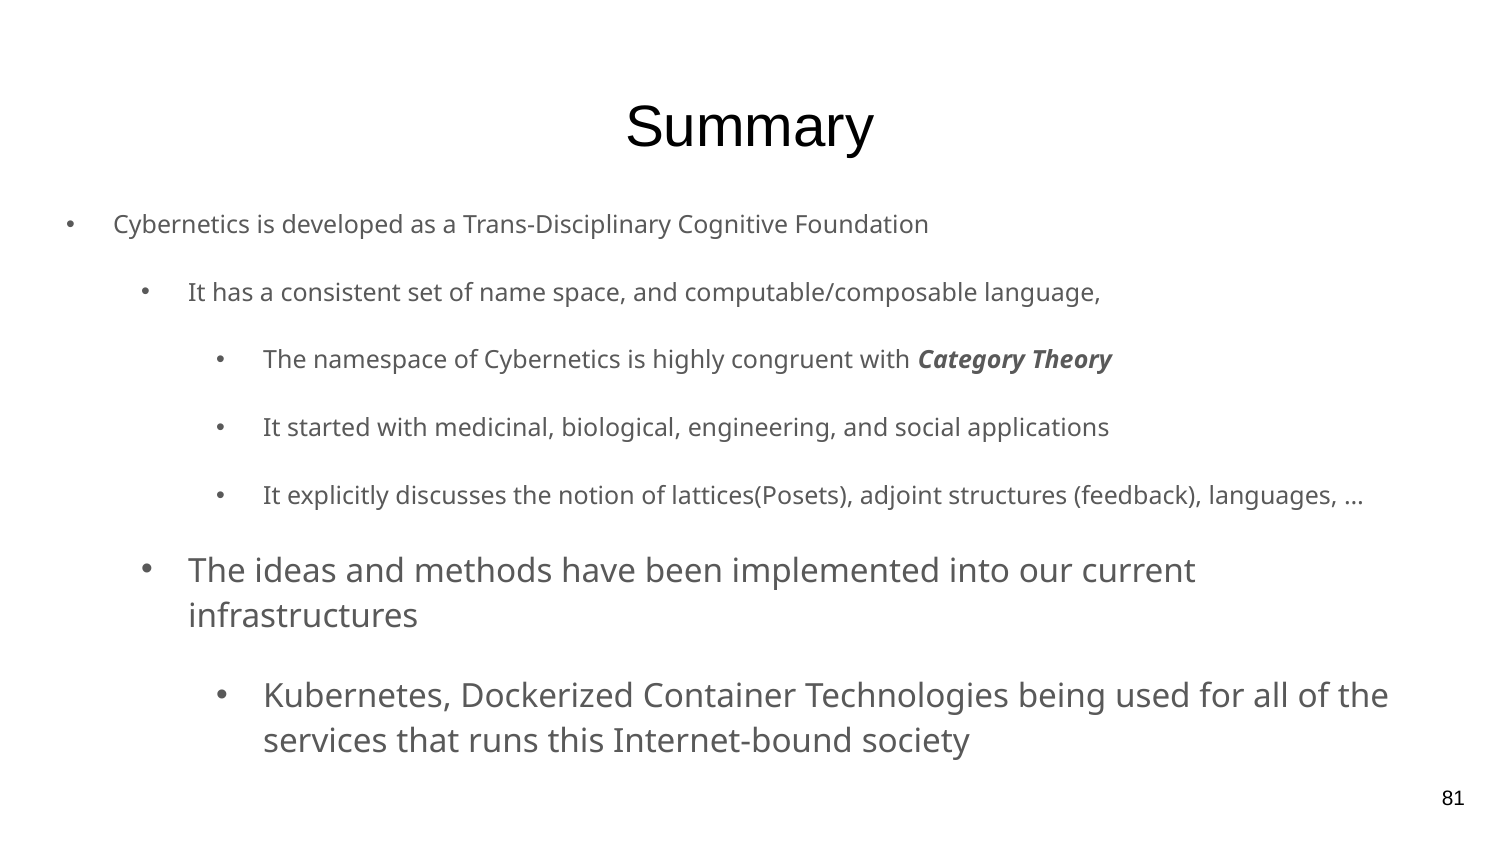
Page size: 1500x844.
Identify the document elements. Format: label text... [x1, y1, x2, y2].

title Summary [51, 72, 1449, 167]
list Cybernetics is developed as a Trans-Disciplinary Cognitive Foundation It has a consistent set of name space, and computable/composable language, The namespace of Cybernetics is highly congruent with Category Theory It started with medicinal, biological, engineering, and social applications It explicitly discusses the notion of lattices(Posets), adjoint structures (feedback), languages, … The ideas and methods have been implemented into our current infrastructures Kubernetes, Dockerized Container Technologies being used for all of the services that runs this Internet-bound society [51, 189, 1449, 750]
slide_number 81 [1389, 764, 1480, 830]
